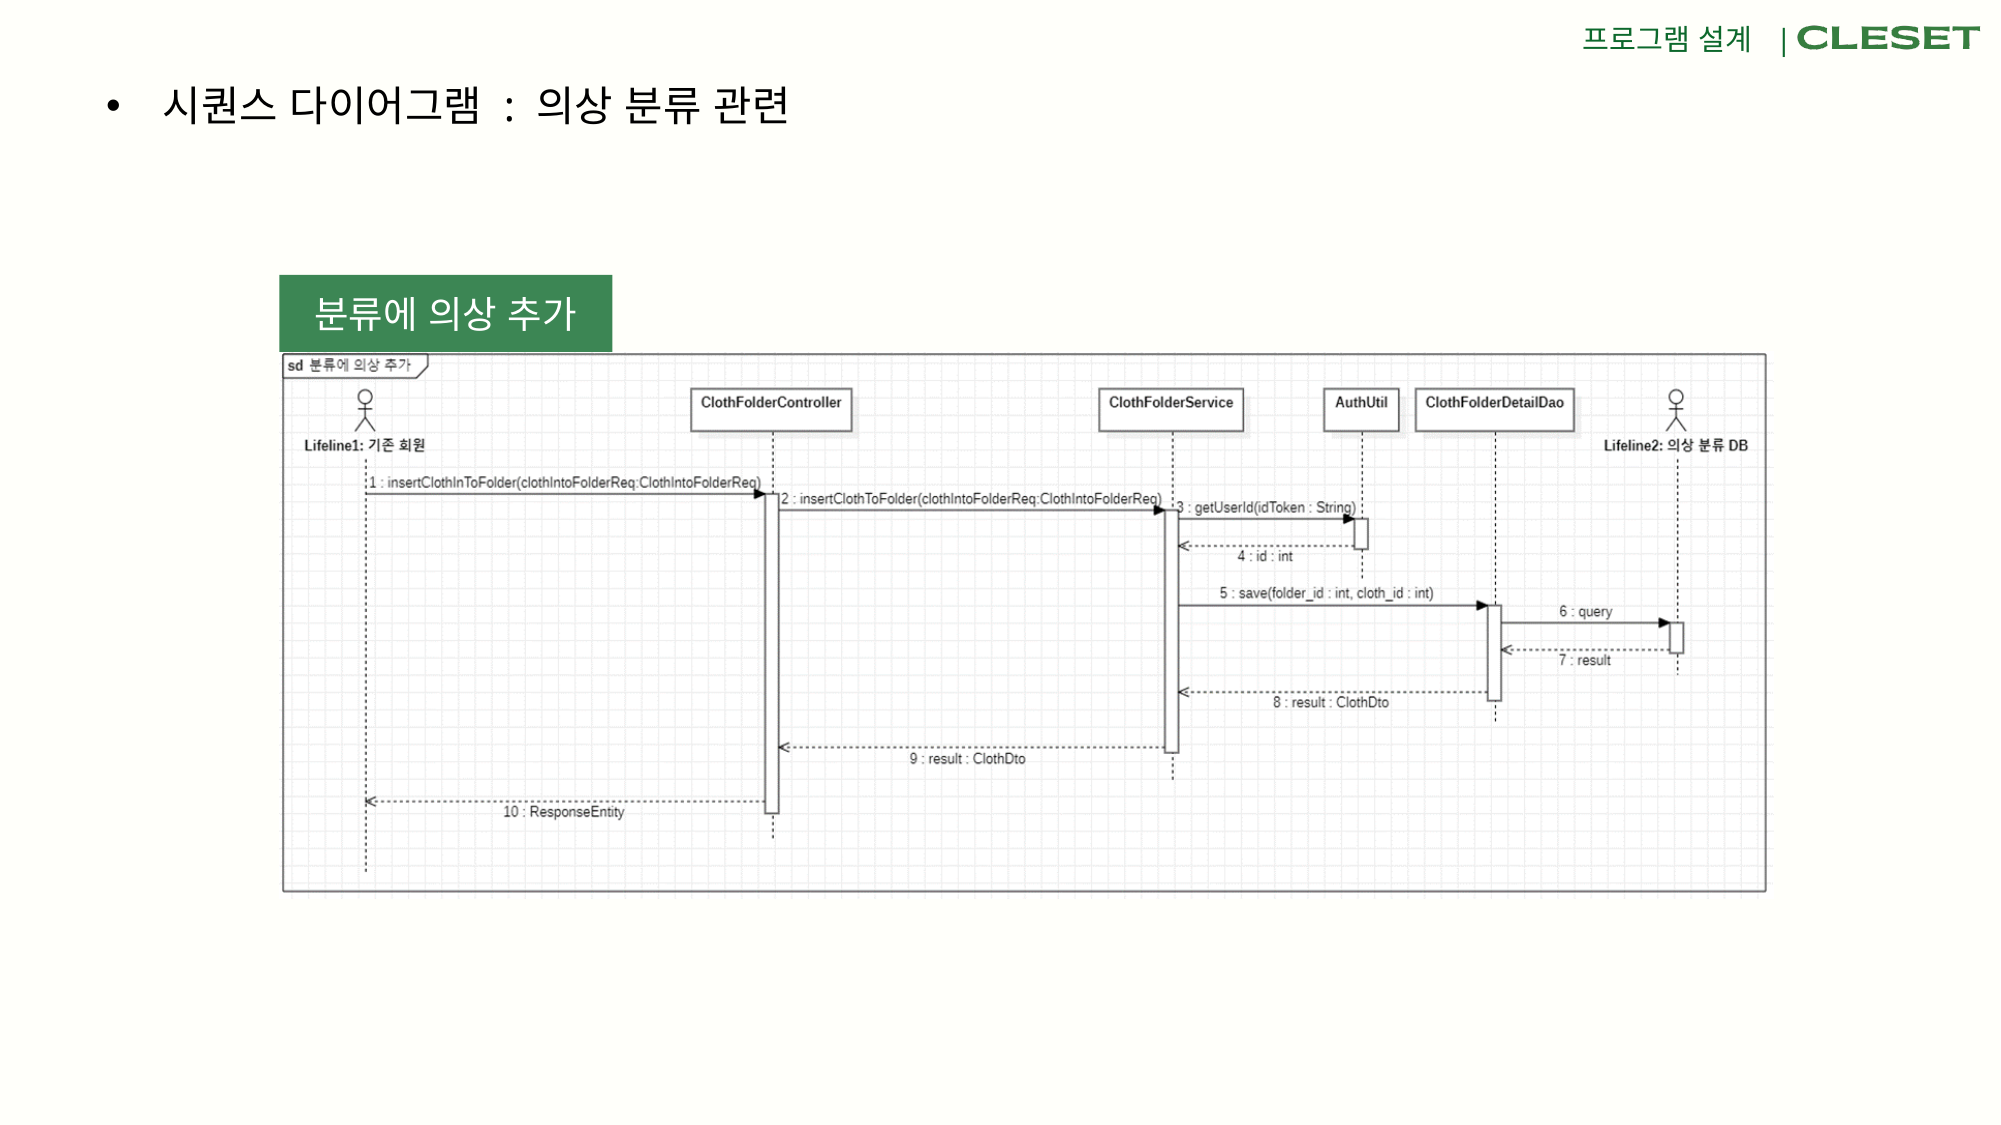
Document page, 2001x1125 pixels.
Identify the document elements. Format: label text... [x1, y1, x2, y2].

picture [1759, 0, 2000, 168]
text_box 분류에 의상 추가 [278, 274, 613, 353]
picture [279, 351, 1774, 899]
text_box 프로그램 설계 | [1567, 13, 1759, 64]
text_box 시퀀스 다이어그램 : 의상 분류 관련 [91, 72, 806, 138]
